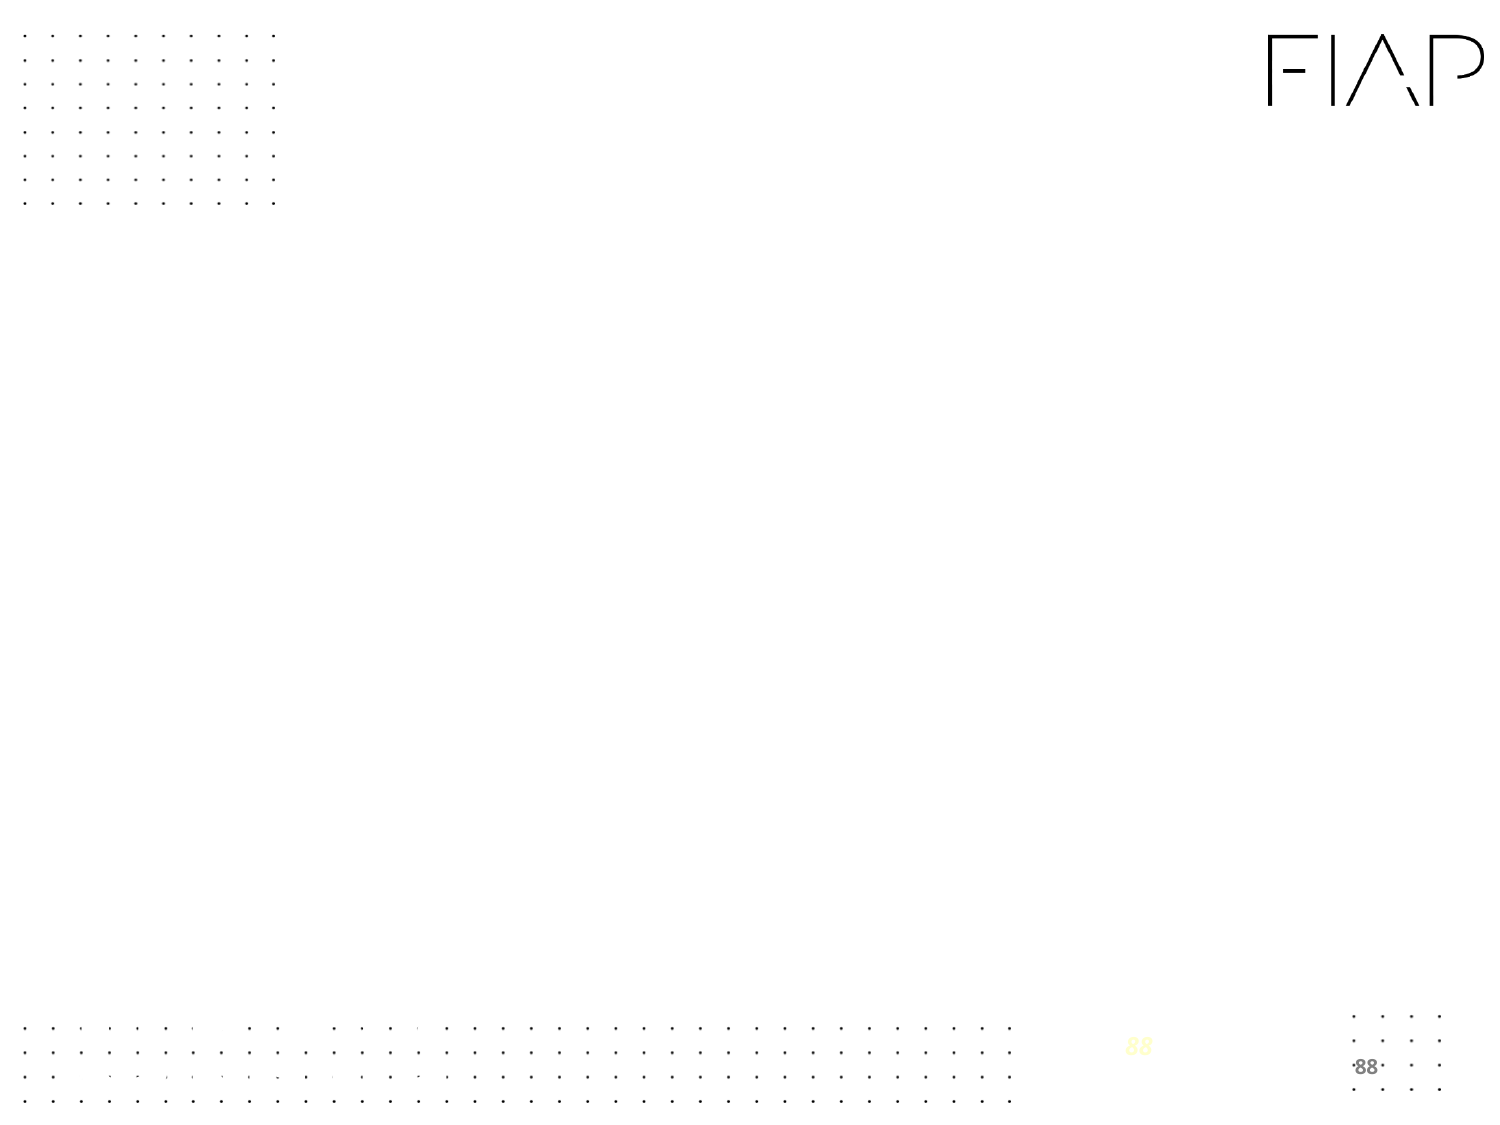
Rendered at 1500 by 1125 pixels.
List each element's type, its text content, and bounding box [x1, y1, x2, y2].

picture [1347, 1059, 1441, 1091]
picture [1268, 34, 1484, 106]
picture [23, 1025, 1011, 1103]
picture [23, 34, 275, 205]
list Autor: Prof. Jorge Surian jorge.surian@gmail.com [41, 999, 1459, 1059]
